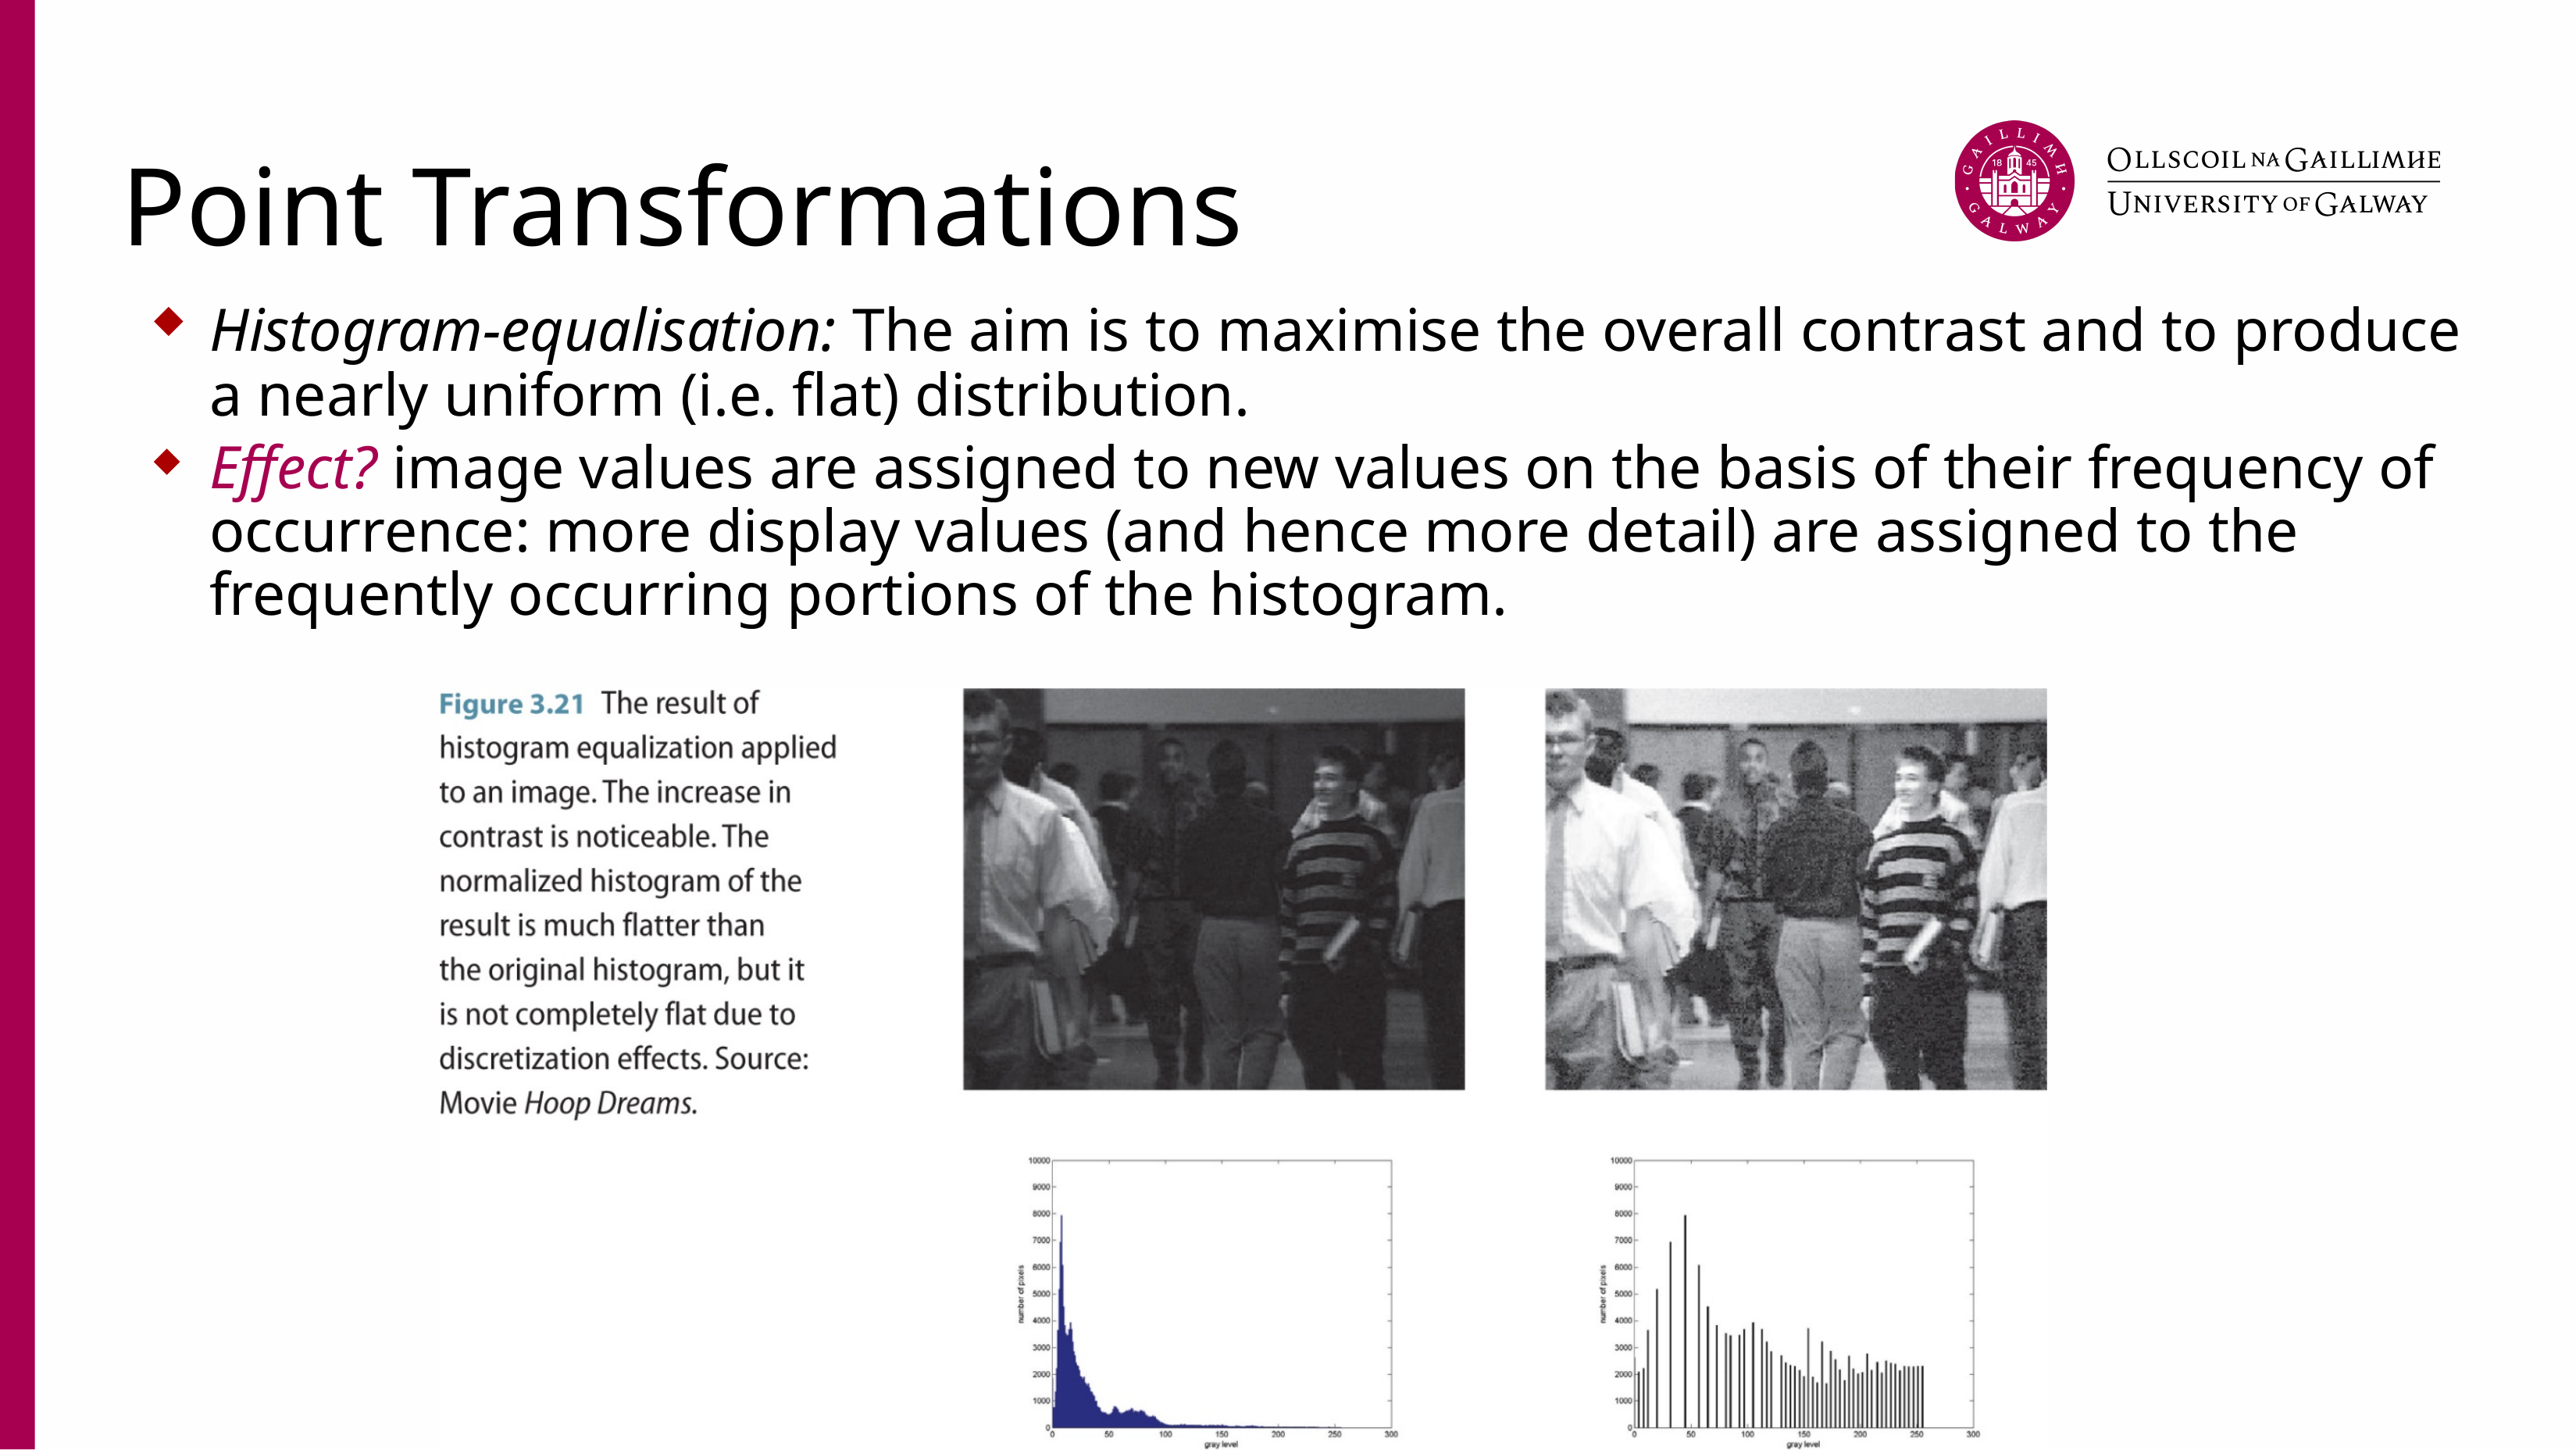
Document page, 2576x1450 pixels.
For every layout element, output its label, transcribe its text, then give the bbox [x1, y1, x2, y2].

title Point Transformations [109, 132, 1936, 263]
list ​Histogram-equalisation: The aim is to maximise the overall contrast and to produce a nearly uniform (i.e. flat) distribution. Effect? image values are assigned to new values on the basis of their frequency of occurrence: more display values (and hence more detail) are assigned to the frequently occurring portions of the histogram. ​ [80, 289, 2496, 1247]
picture [440, 688, 2048, 1450]
